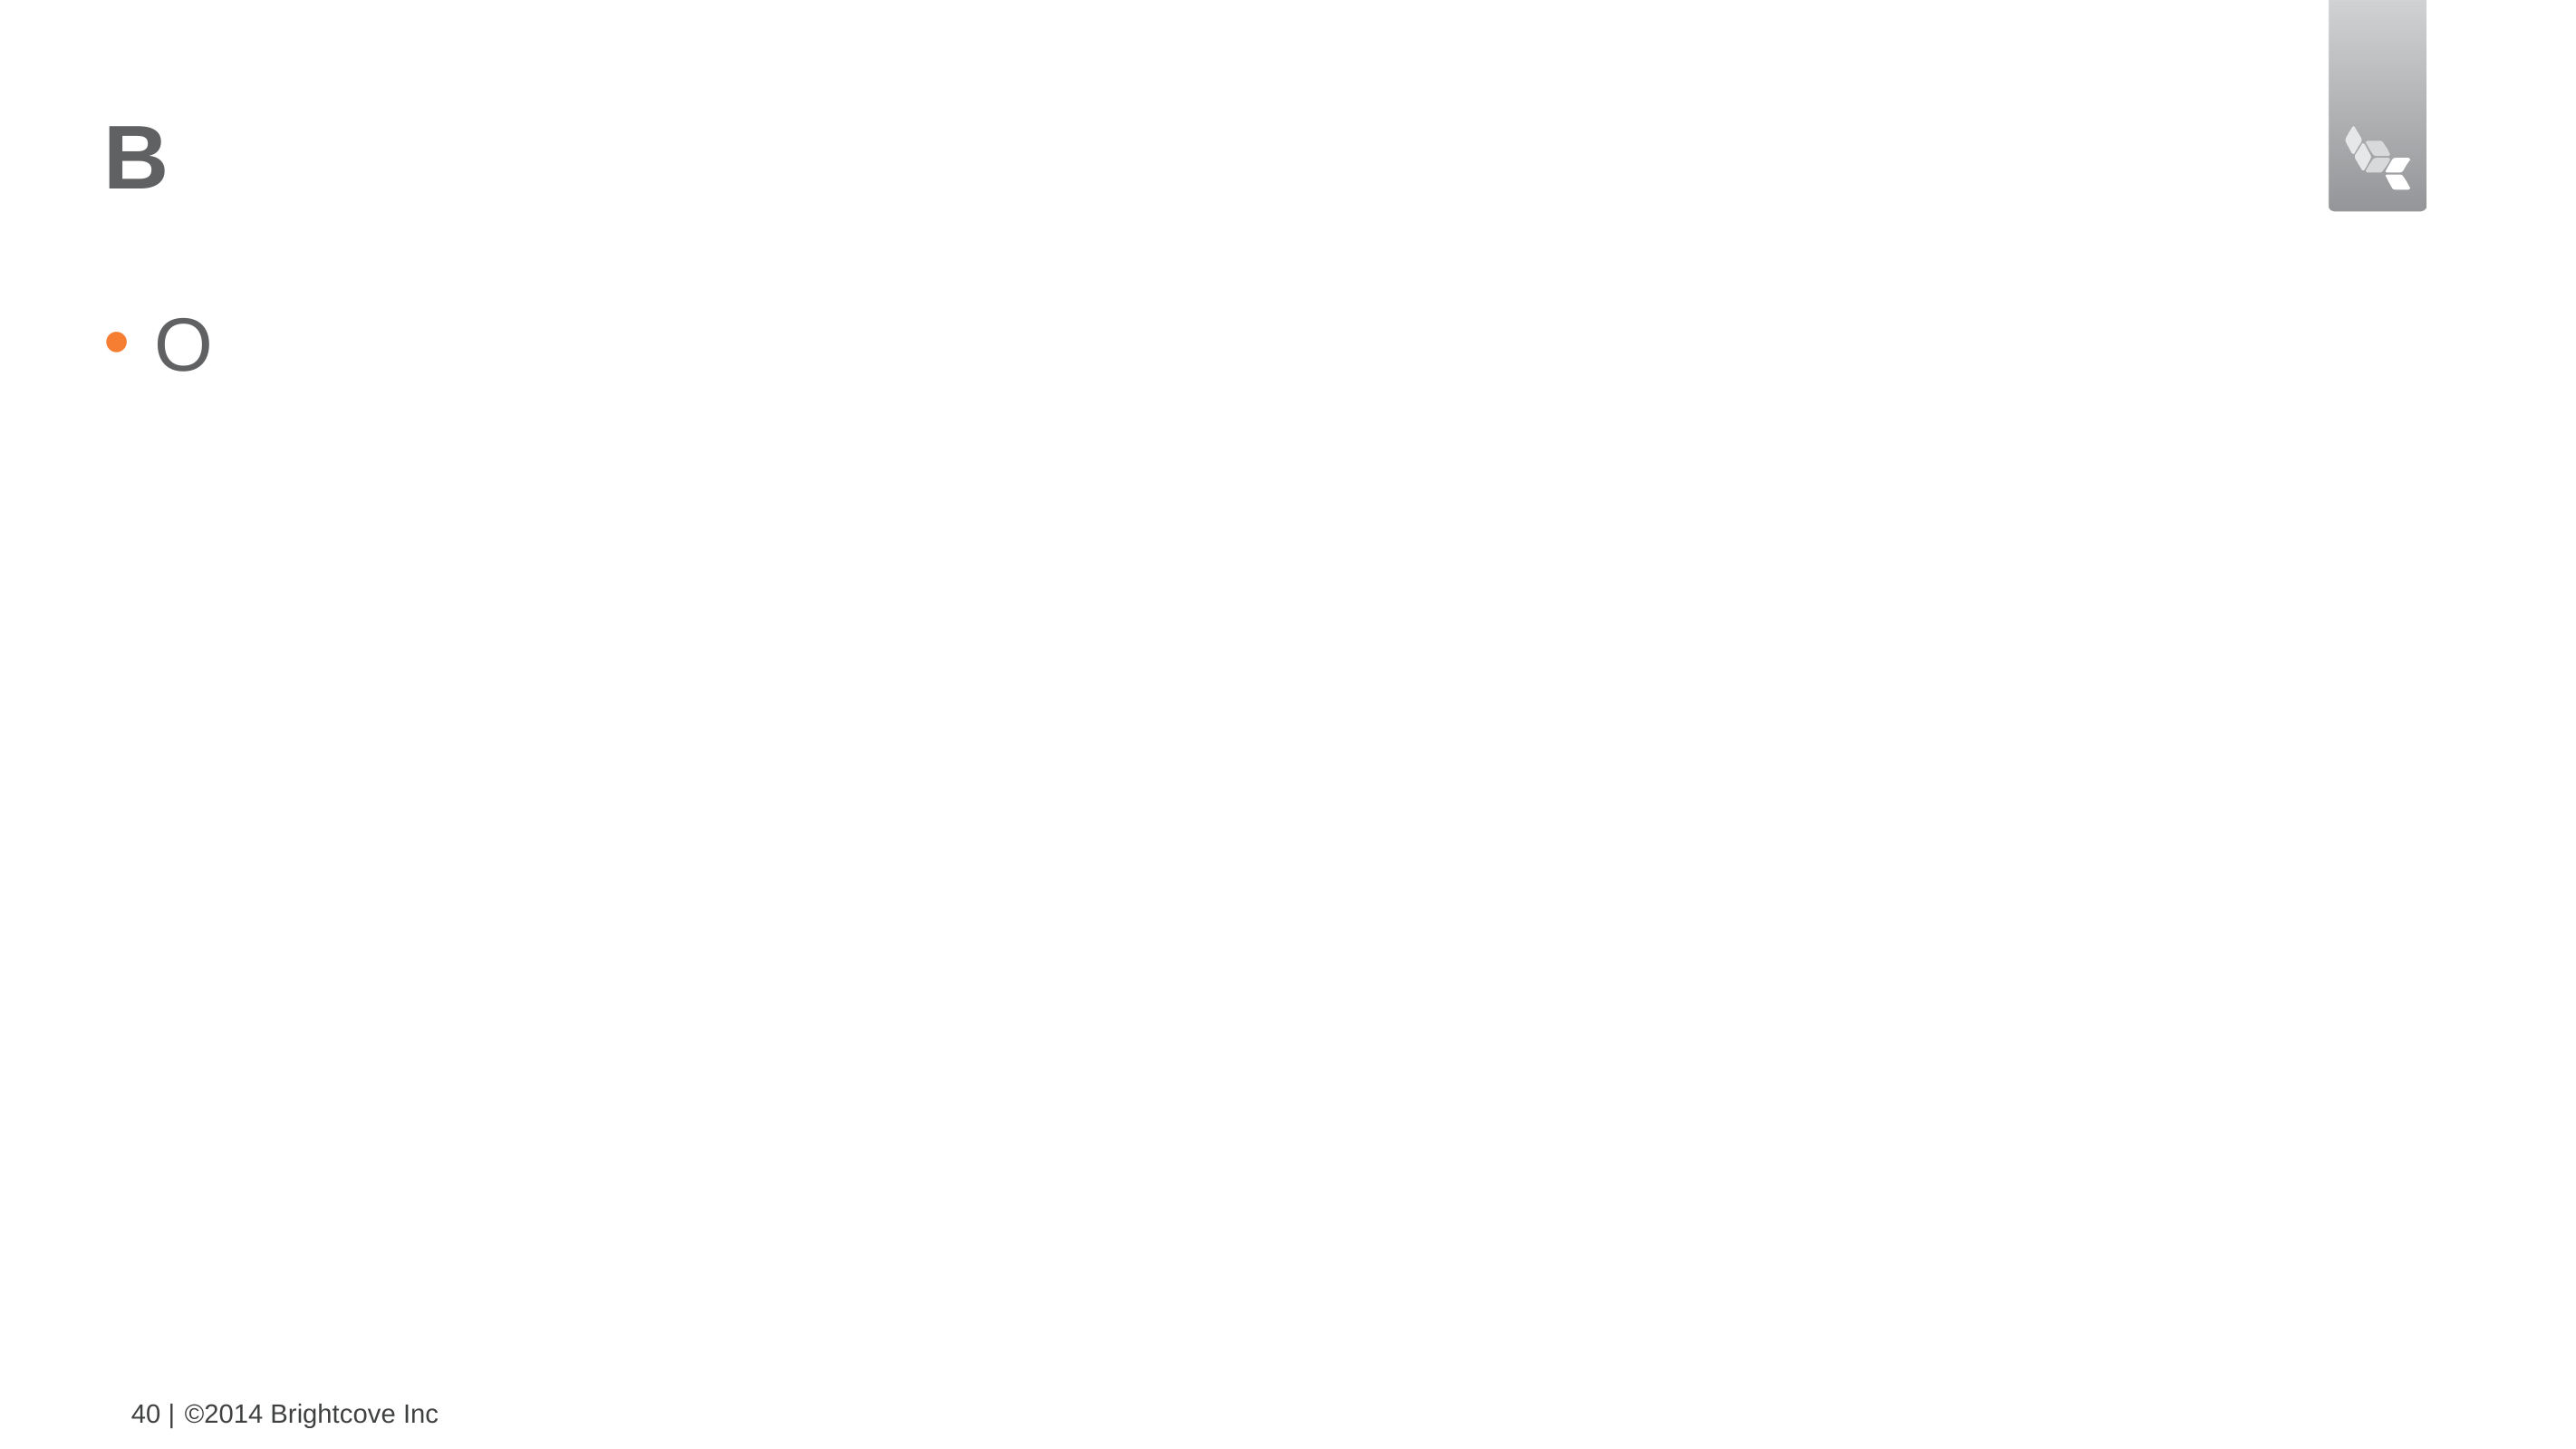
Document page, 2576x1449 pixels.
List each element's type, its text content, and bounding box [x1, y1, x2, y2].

slide_number 40 | [88, 1374, 189, 1449]
list O [80, 284, 2441, 1302]
title B [80, 44, 2270, 260]
footer ©2014 Brightcove Inc [189, 1374, 988, 1449]
